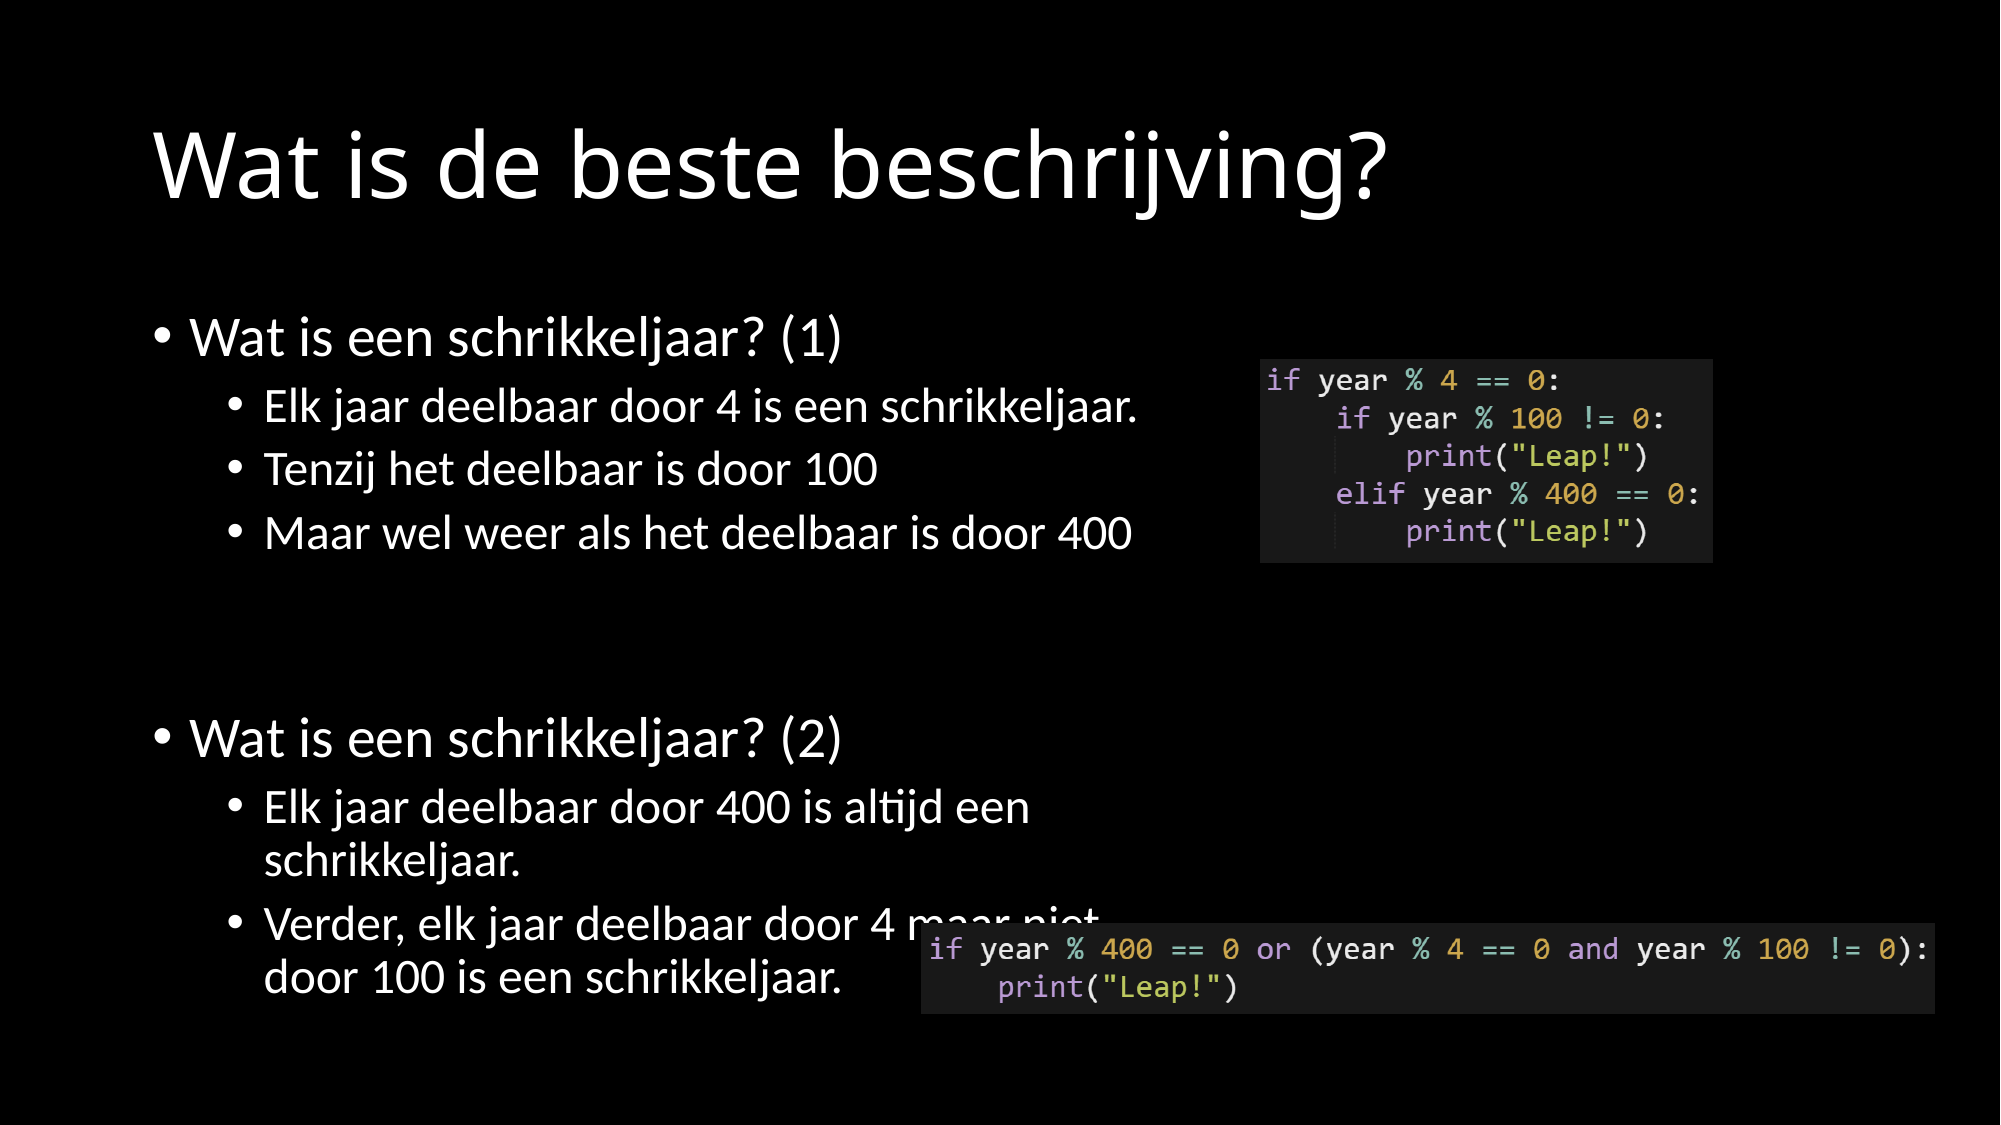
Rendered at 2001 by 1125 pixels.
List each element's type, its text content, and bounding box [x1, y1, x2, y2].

picture [1260, 359, 1713, 563]
picture [921, 923, 1935, 1014]
list Wat is een schrikkeljaar? (1) Elk jaar deelbaar door 4 is een schrikkeljaar. Tenzij het deelbaar is door 100 Maar wel weer als het deelbaar is door 400 Wat is een schrikkeljaar? (2) Elk jaar deelbaar door 400 is altijd een schrikkeljaar. Verder, elk jaar deelbaar door 4 maar niet door 100 is een schrikkeljaar. [137, 299, 1204, 1014]
title Wat is de beste beschrijving? [137, 59, 1863, 278]
